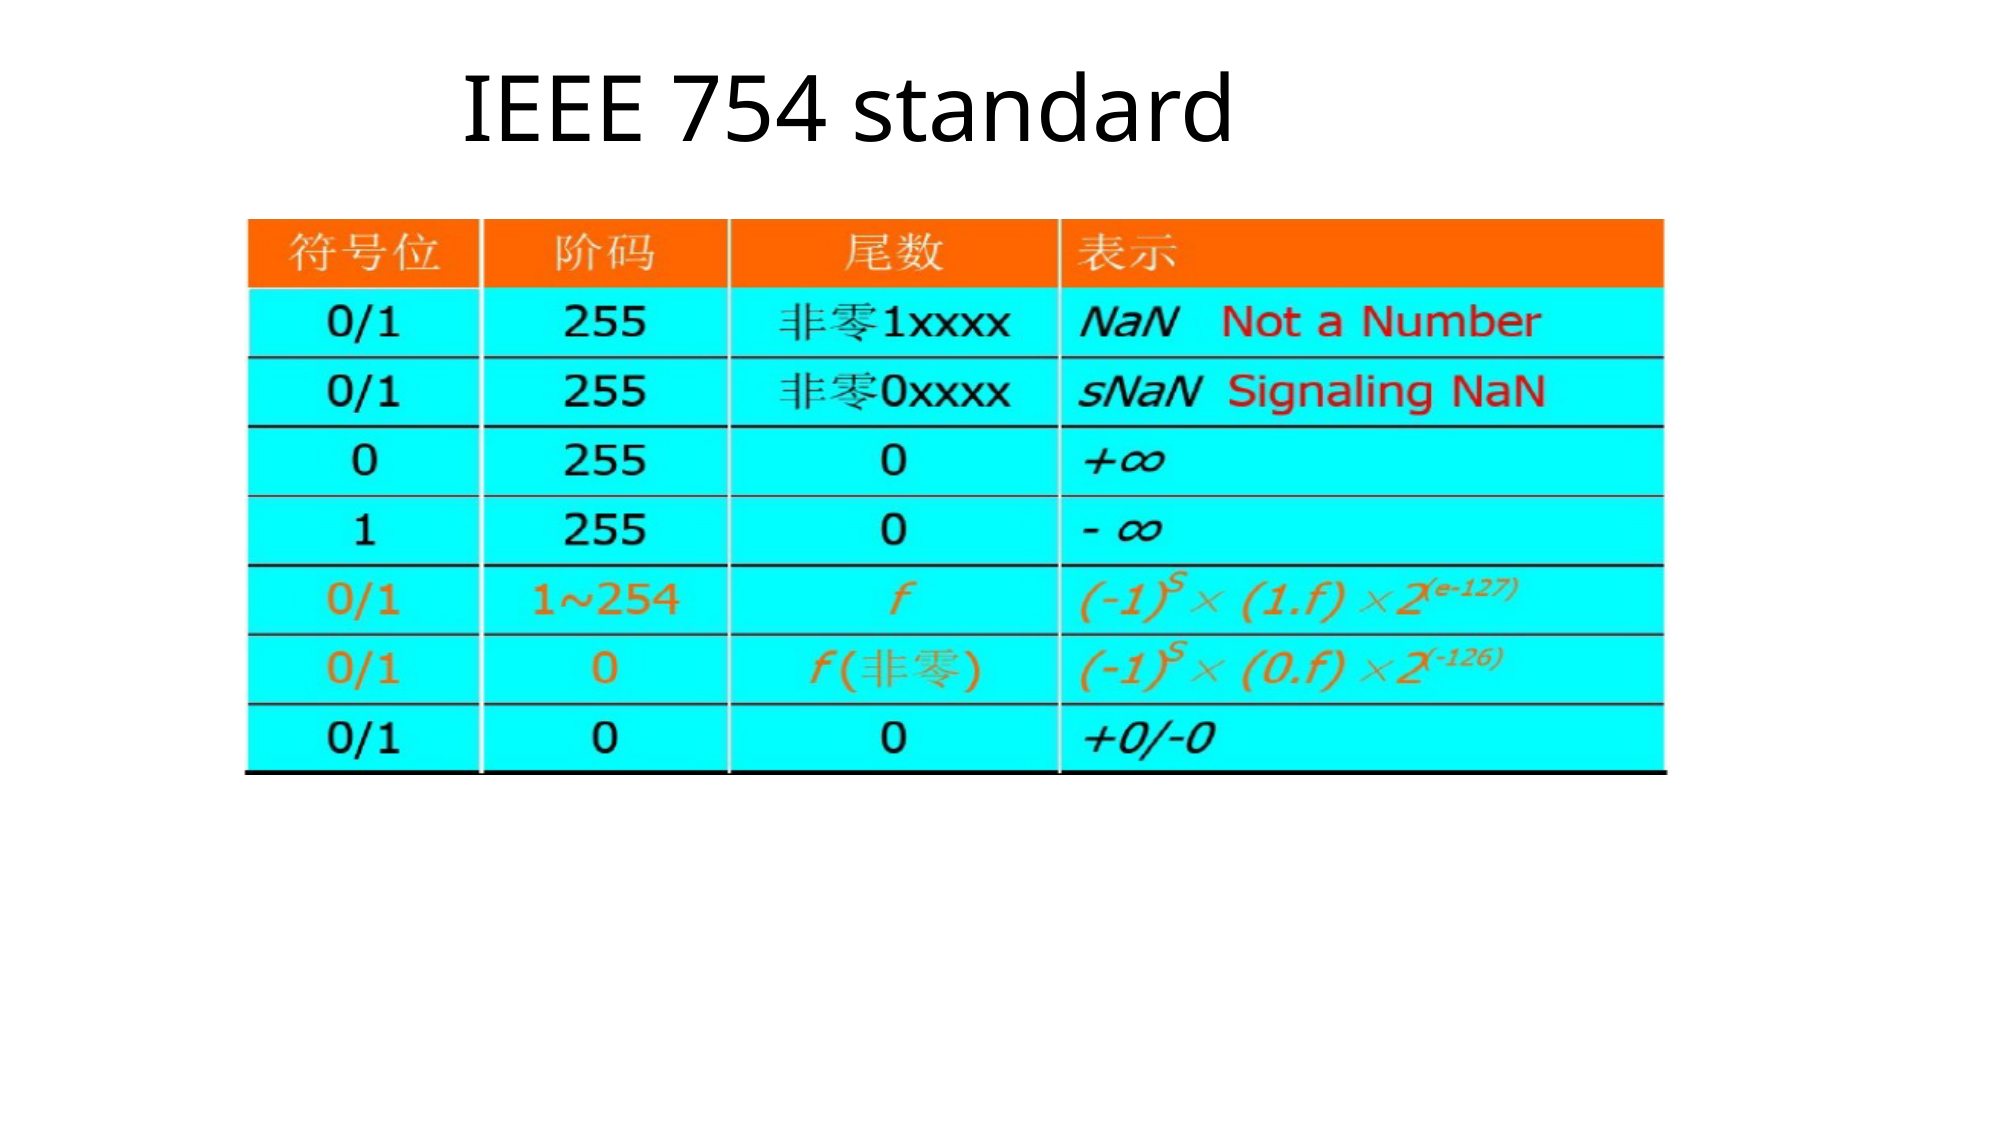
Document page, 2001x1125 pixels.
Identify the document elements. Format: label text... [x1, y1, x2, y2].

title IEEE 754 standard [447, 47, 1553, 177]
picture [243, 219, 1671, 776]
